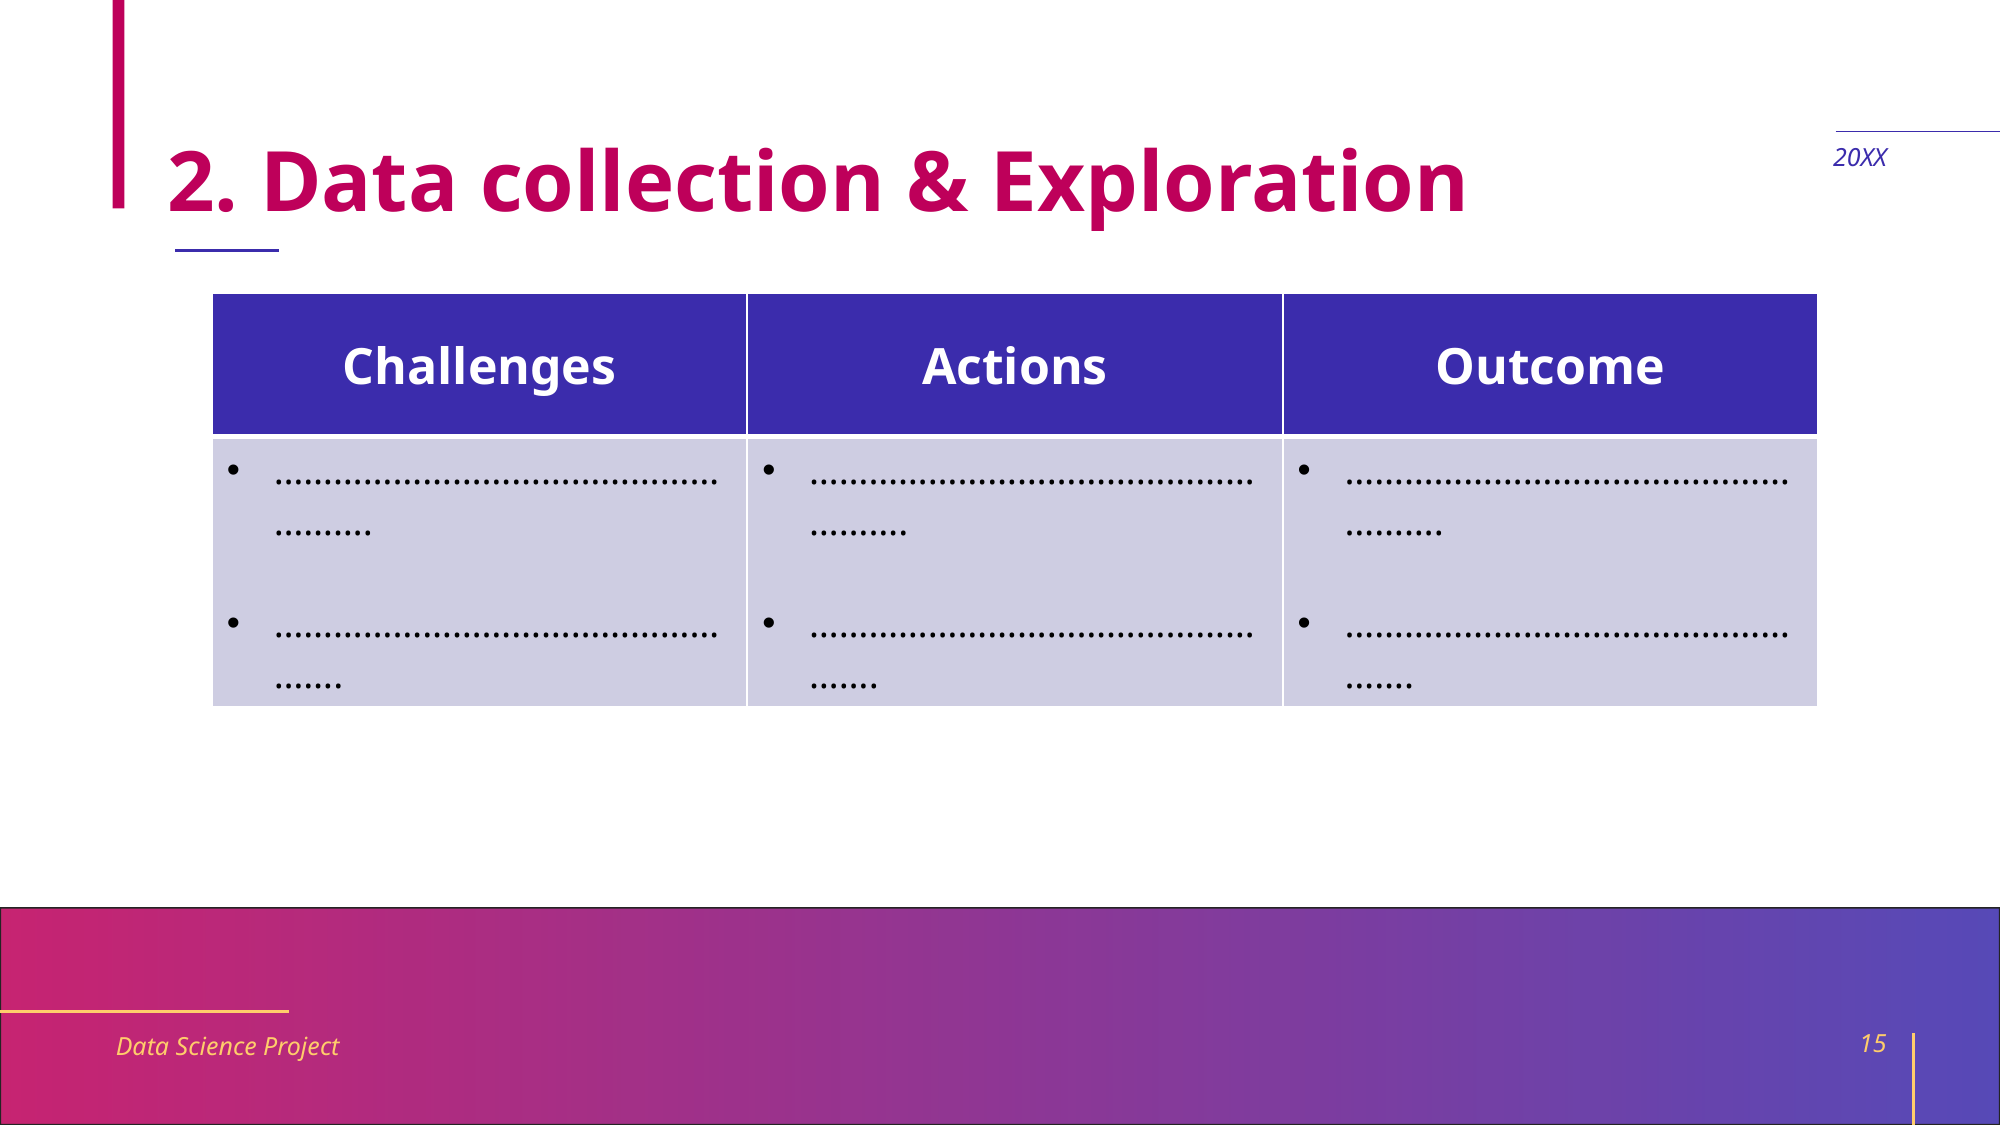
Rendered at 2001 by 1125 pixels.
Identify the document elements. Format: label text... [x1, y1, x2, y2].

table_cell ………………………………………………. ……………………………………………. [1284, 439, 1817, 706]
slide_number 15 [1451, 1015, 1902, 1075]
table_cell ………………………………………………. ……………………………………………. [748, 439, 1282, 706]
table_cell ………………………………………………. ……………………………………………. [213, 439, 746, 706]
footer Data Science Project [100, 1015, 636, 1075]
table_header Outcome [1284, 294, 1817, 434]
title 2. Data collection & Exploration [152, 75, 1871, 293]
table_header Challenges [213, 294, 746, 434]
table_header Actions [748, 294, 1282, 434]
list 20XX [1818, 137, 1919, 192]
